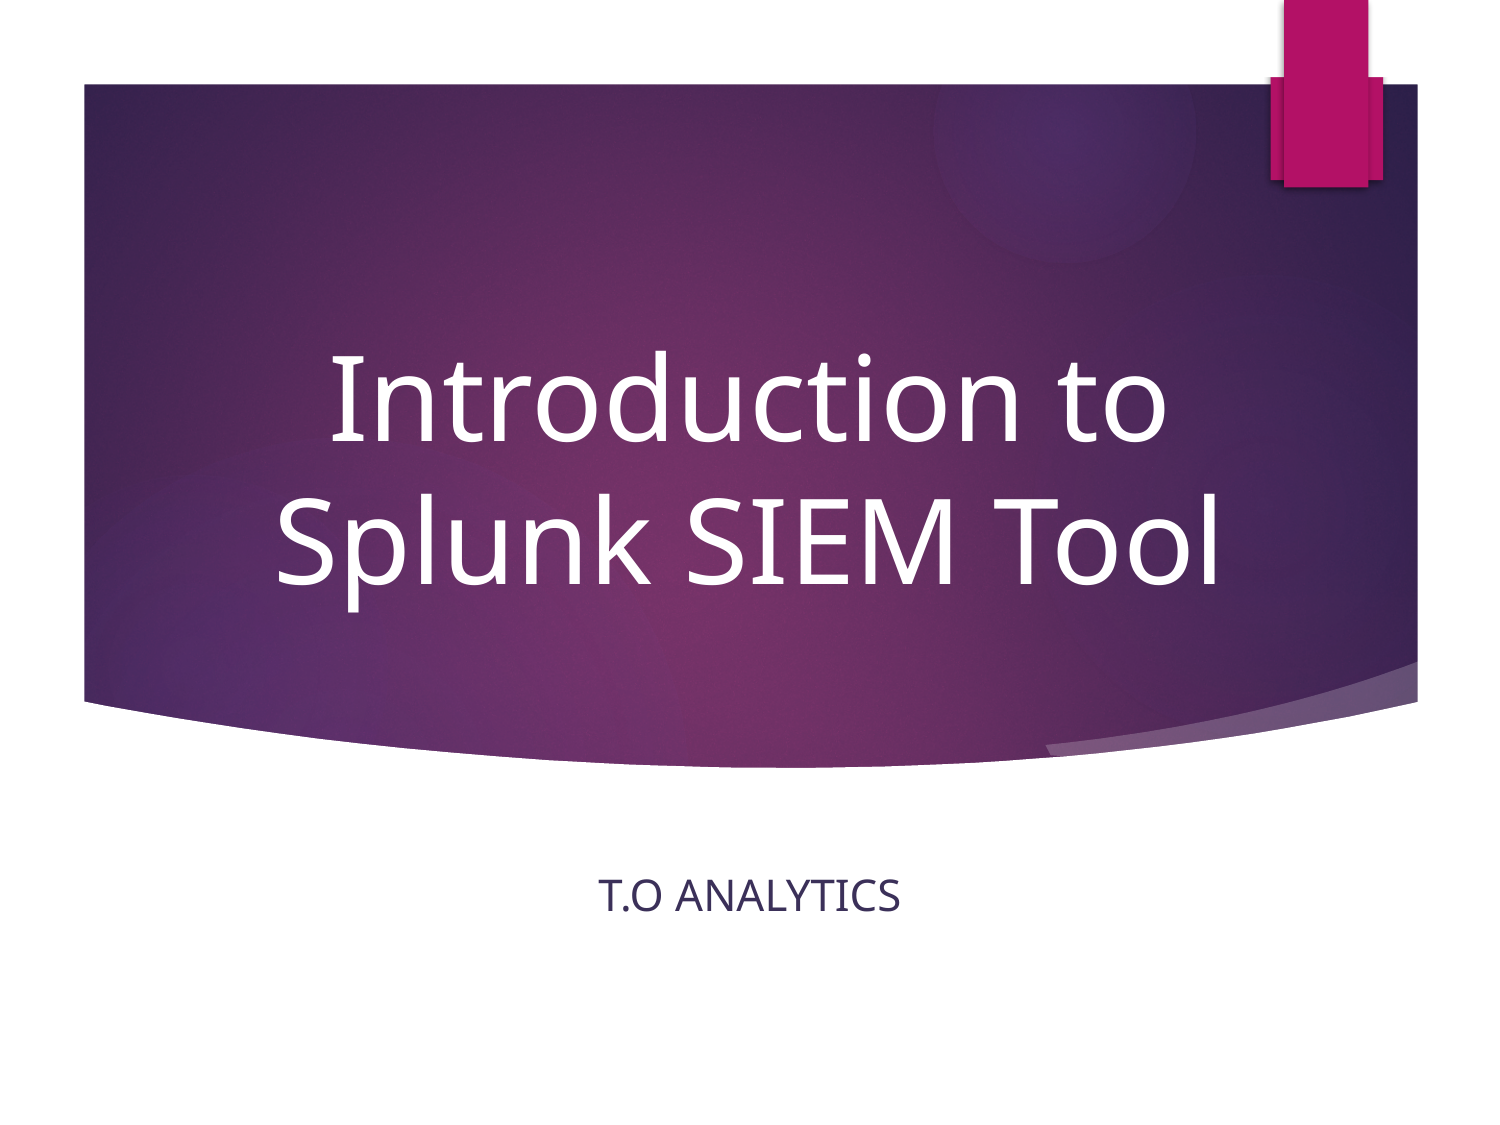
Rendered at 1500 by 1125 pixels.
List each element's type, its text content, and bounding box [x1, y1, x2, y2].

text_box [1293, 652, 1440, 726]
title Introduction to Splunk SIEM Tool [207, 187, 1293, 744]
text_box [1045, 744, 1171, 756]
text_box [1283, 0, 1369, 188]
subtitle T.O Analytics [207, 859, 1293, 996]
text_box [0, 0, 1500, 1125]
text_box [59, 696, 1440, 1046]
